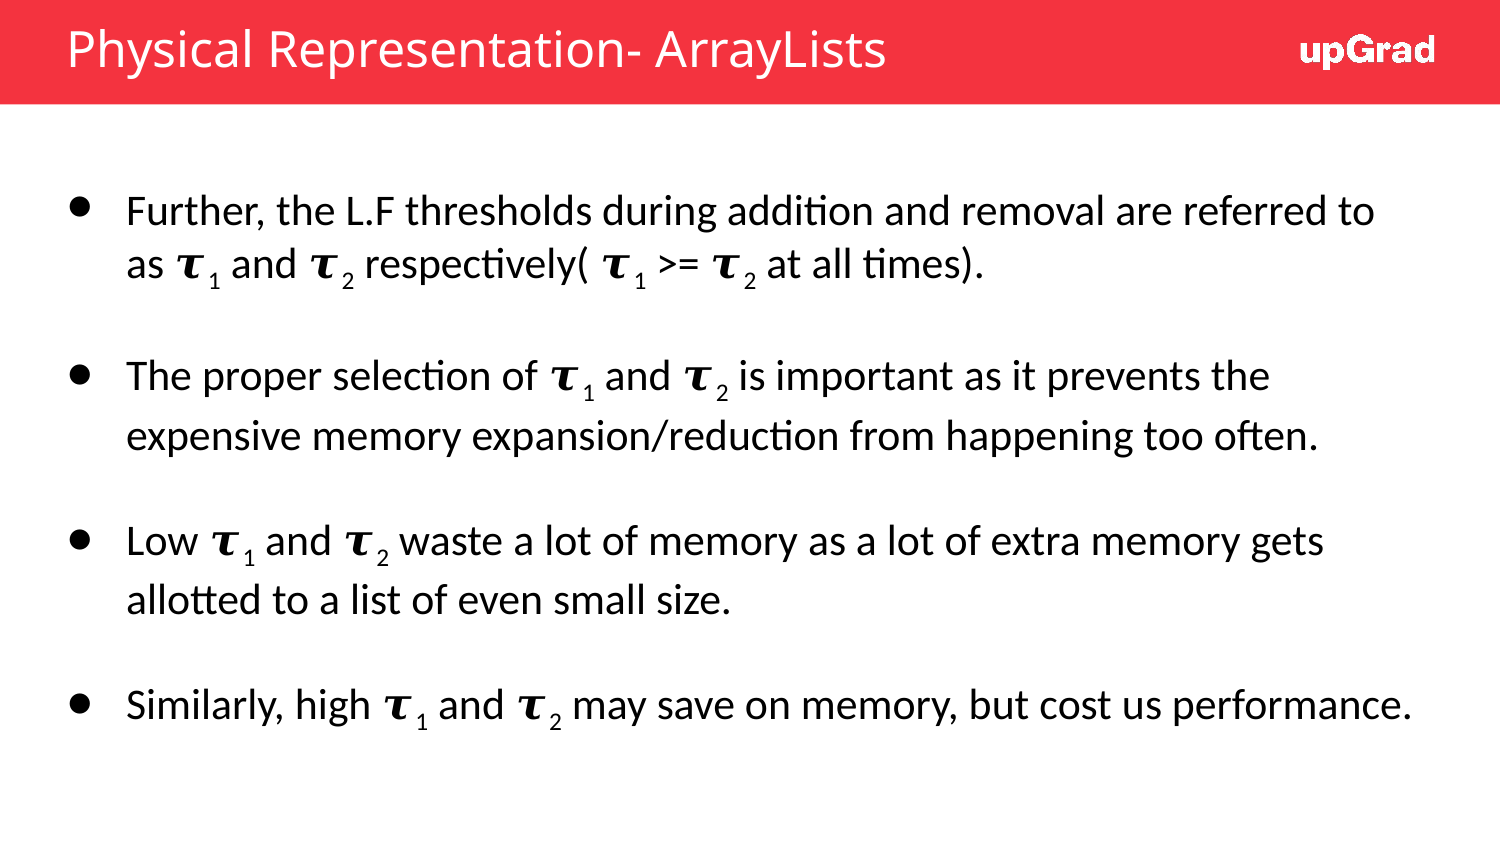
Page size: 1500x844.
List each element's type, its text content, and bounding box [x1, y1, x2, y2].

title Physical Representation- ArrayLists [63, 15, 1203, 80]
text_box [0, 0, 1500, 105]
text_box Further, the L.F thresholds during addition and removal are referred to as 𝝉1 and 𝝉2 respectively( 𝝉1 >= 𝝉2 at all times). The proper selection of 𝝉1 and 𝝉2 is important as it prevents the expensive memory expansion/reduction from happening too often. Low 𝝉1 and 𝝉2 waste a lot of memory as a lot of extra memory gets allotted to a list of even small size. Similarly, high 𝝉1 and 𝝉2 may save on memory, but cost us performance. [35, 166, 1435, 337]
text_box [1300, 34, 1435, 71]
